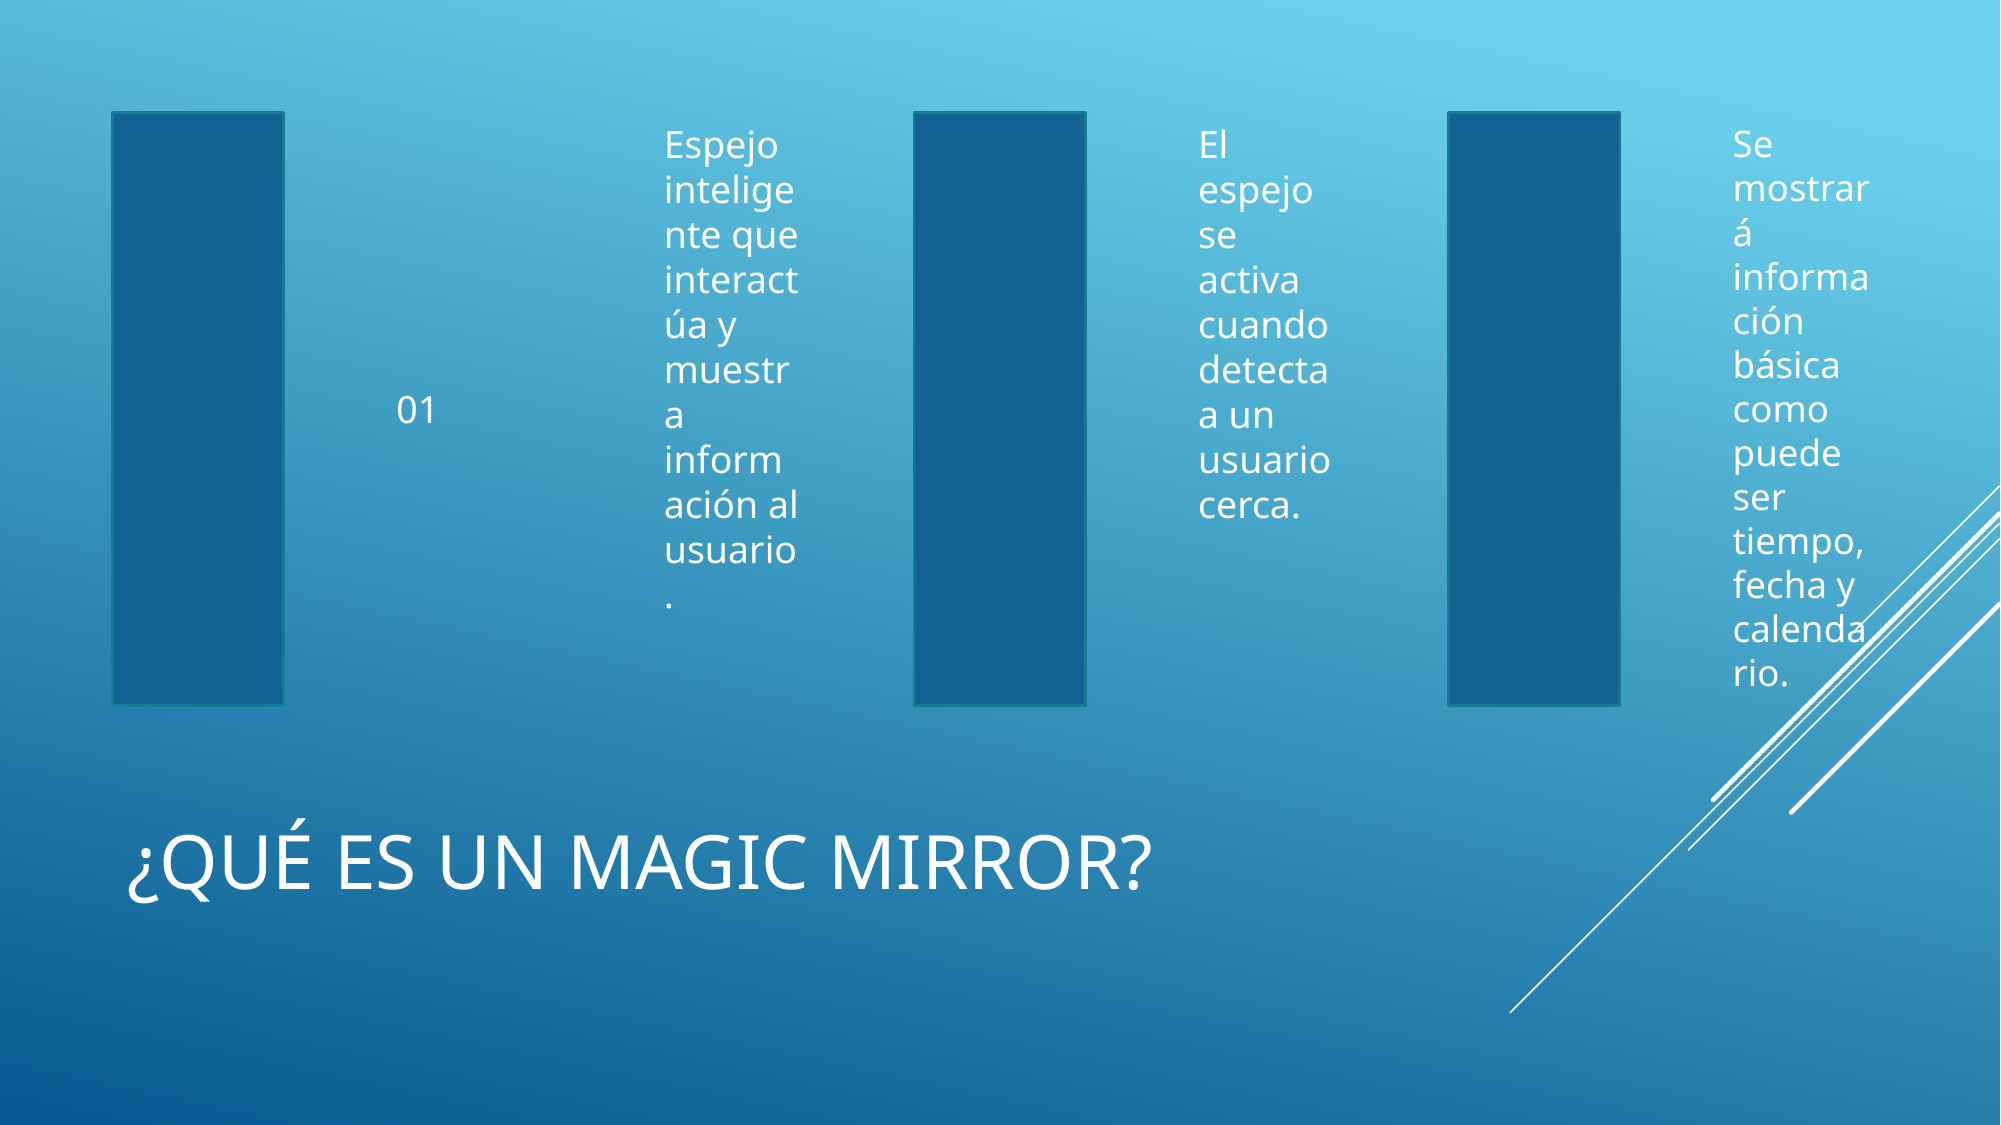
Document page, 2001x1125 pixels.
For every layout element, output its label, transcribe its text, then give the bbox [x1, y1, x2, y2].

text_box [111, 112, 1888, 706]
title ¿Qué es un Magic mirror? [112, 736, 1513, 984]
